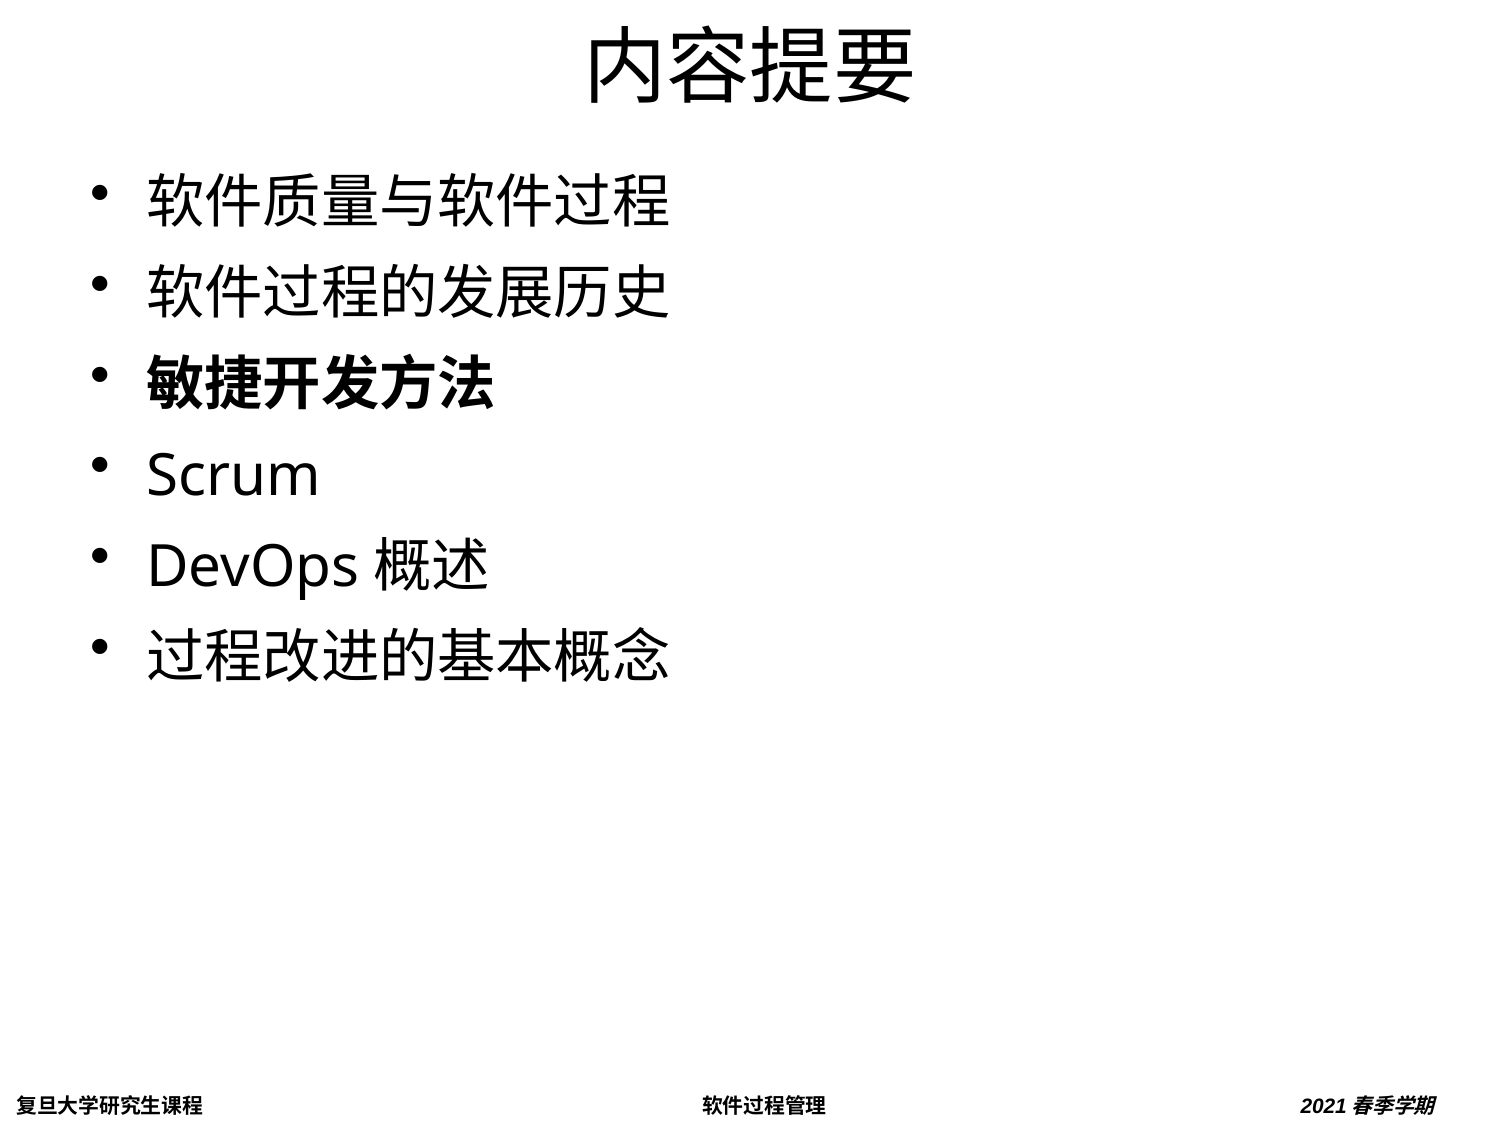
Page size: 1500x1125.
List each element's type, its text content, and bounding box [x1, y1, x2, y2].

list 软件质量与软件过程 软件过程的发展历史 敏捷开发方法 Scrum DevOps概述 过程改进的基本概念 [75, 157, 1425, 1077]
title 内容提要 [75, 5, 1425, 121]
